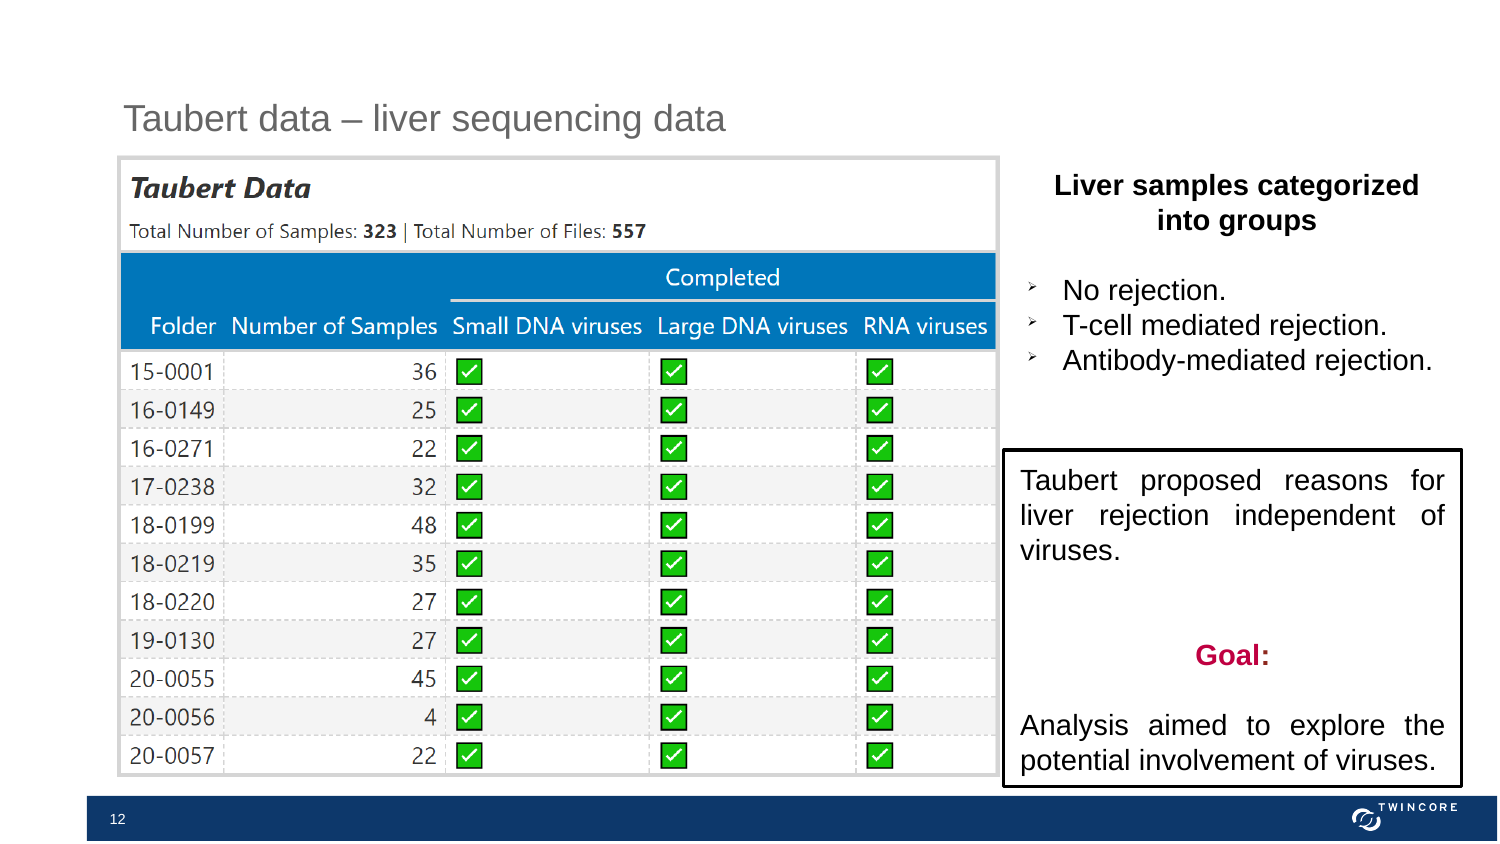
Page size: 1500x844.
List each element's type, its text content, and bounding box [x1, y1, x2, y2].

picture [112, 150, 1004, 782]
picture [1352, 803, 1457, 831]
text_box Taubert proposed reasons for liver rejection independent of viruses. Goal: Analysis aimed to explore the potential involvement of viruses. [1005, 450, 1462, 787]
text_box Liver samples categorized into groups No rejection. T-cell mediated rejection. Antibody-mediated rejection. [1012, 158, 1462, 412]
